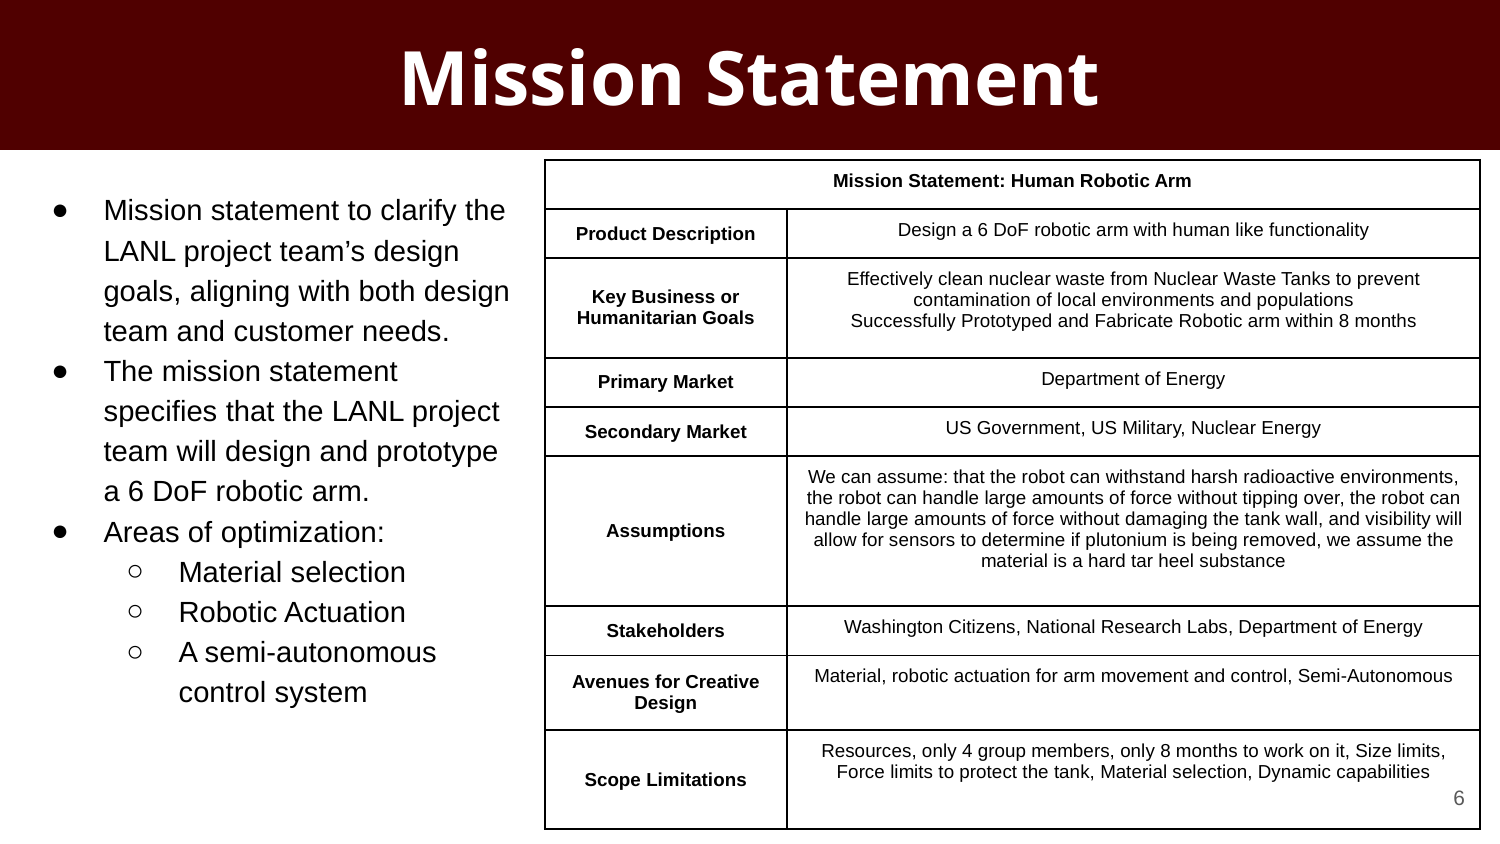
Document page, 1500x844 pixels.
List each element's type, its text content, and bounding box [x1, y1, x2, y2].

table_cell Primary Market [546, 359, 786, 406]
table_cell Secondary Market [546, 408, 786, 455]
title Mission Statement [0, 0, 1500, 150]
table_cell Design a 6 DoF robotic arm with human like functionality [788, 210, 1479, 257]
table_cell Material, robotic actuation for arm movement and control, Semi-Autonomous [788, 656, 1479, 729]
table_cell Stakeholders [546, 607, 786, 655]
table_cell Key Business or Humanitarian Goals [546, 259, 786, 357]
table_cell Effectively clean nuclear waste from Nuclear Waste Tanks to prevent contamination of local environments and populations Successfully Prototyped and Fabricate Robotic arm within 8 months [788, 259, 1479, 357]
table_cell Avenues for Creative Design [546, 656, 786, 729]
text_box Mission statement to clarify the LANL project team’s design goals, aligning with both design team and customer needs. The mission statement specifies that the LANL project team will design and prototype a 6 DoF robotic arm. Areas of optimization: Material selection Robotic Actuation A semi-autonomous control system [13, 171, 534, 822]
table_cell We can assume: that the robot can withstand harsh radioactive environments, the robot can handle large amounts of force without tipping over, the robot can handle large amounts of force without damaging the tank wall, and visibility will allow for sensors to determine if plutonium is being removed, we assume the material is a hard tar heel substance [788, 457, 1479, 605]
table_cell Scope Limitations [546, 731, 786, 828]
table_cell Washington Citizens, National Research Labs, Department of Energy [788, 607, 1479, 655]
slide_number ‹#› [1389, 764, 1480, 830]
table_cell Department of Energy [788, 359, 1479, 406]
table_header Mission Statement: Human Robotic Arm [546, 161, 1479, 208]
table_cell US Government, US Military, Nuclear Energy [788, 408, 1479, 455]
table_cell Product Description [546, 210, 786, 257]
table_cell Resources, only 4 group members, only 8 months to work on it, Size limits, Force limits to protect the tank, Material selection, Dynamic capabilities [788, 731, 1479, 828]
table_cell Assumptions [546, 457, 786, 605]
